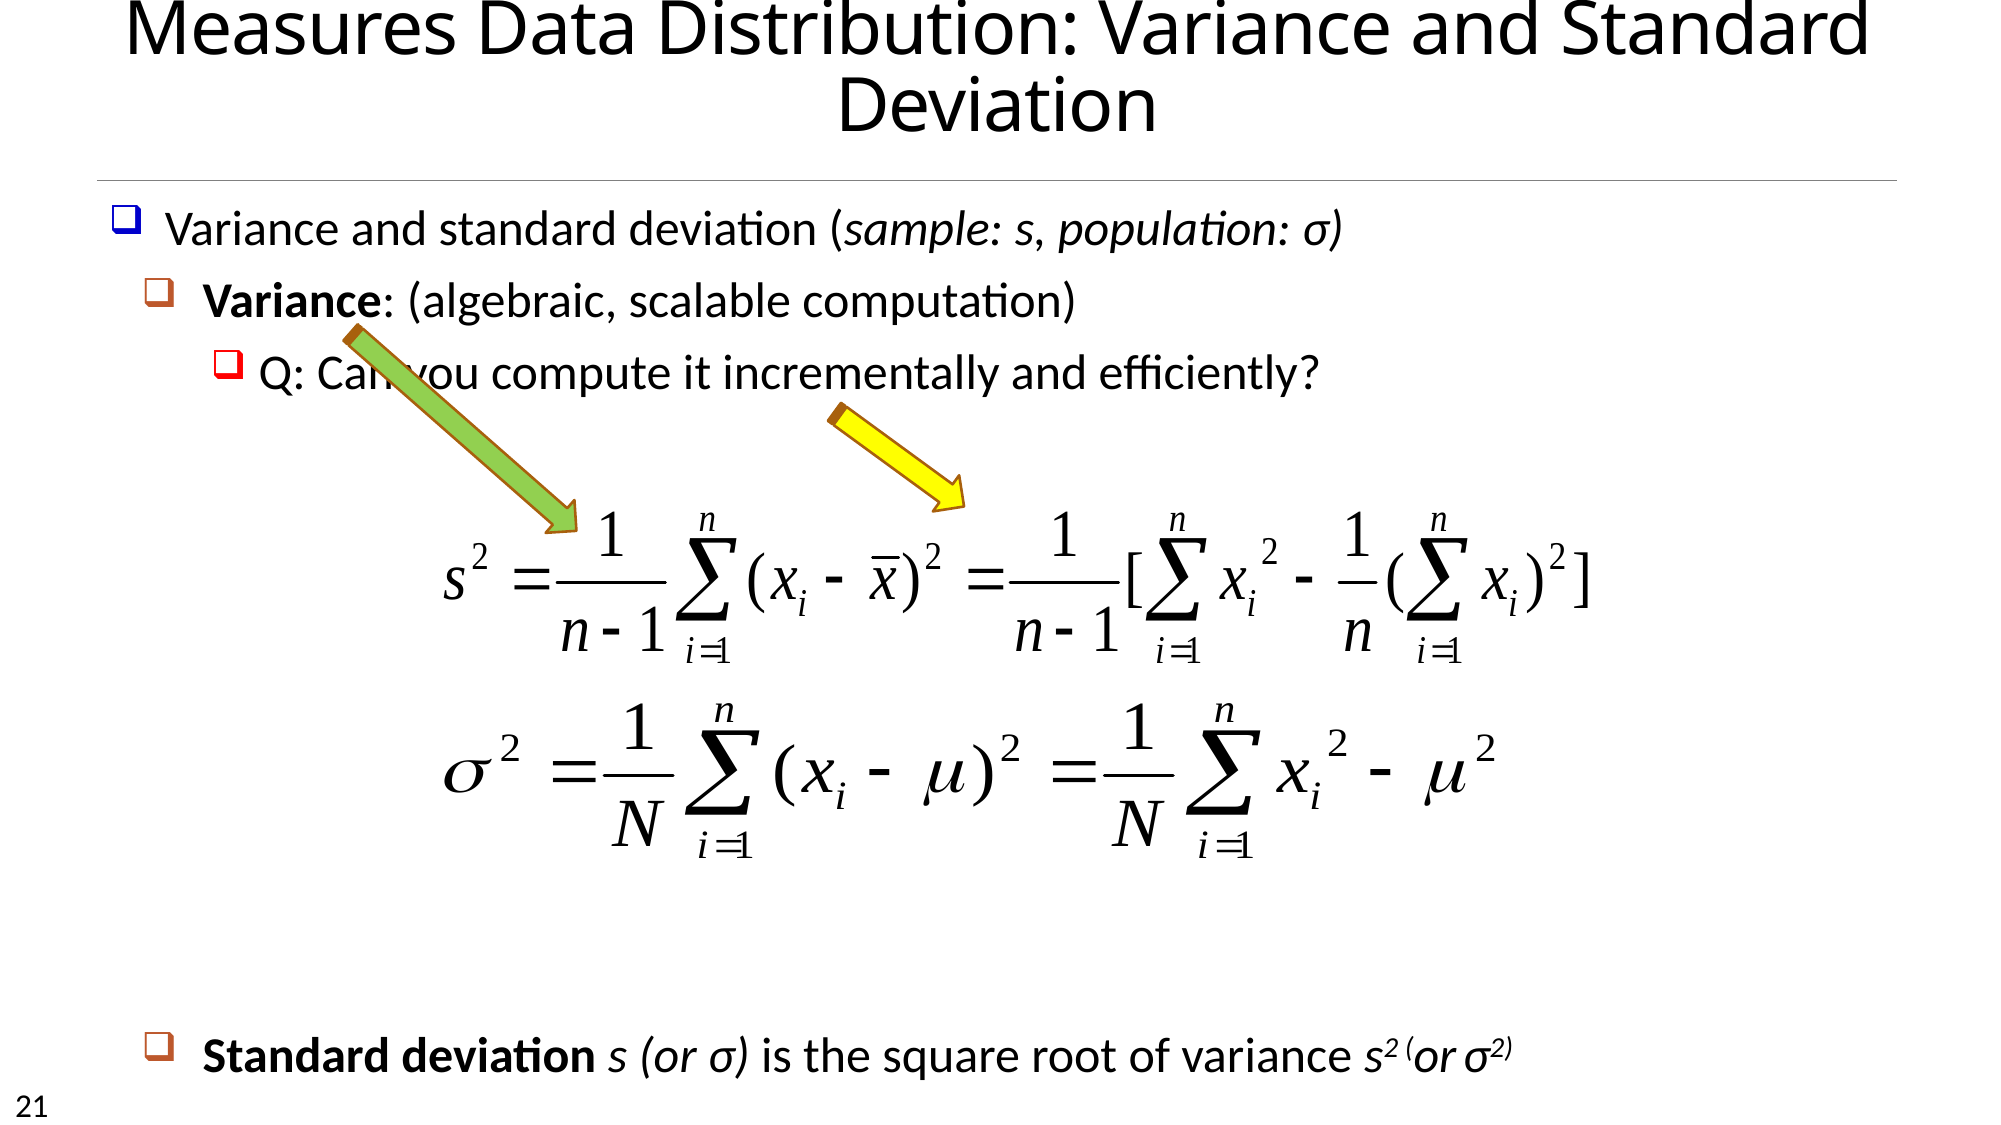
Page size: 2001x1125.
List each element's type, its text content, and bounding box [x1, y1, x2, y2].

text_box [433, 486, 1603, 679]
text_box [826, 401, 962, 483]
text_box [342, 323, 541, 483]
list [433, 677, 1516, 874]
list Variance and standard deviation (sample: s, population: σ) Variance: (algebraic, scalable computation) Q: Can you compute it incrementally and efficiently? Standard deviation s (or σ) is the square root of variance s2 (or σ2) [93, 187, 1866, 618]
title Measures Data Distribution: Variance and Standard Deviation [0, 0, 2000, 154]
